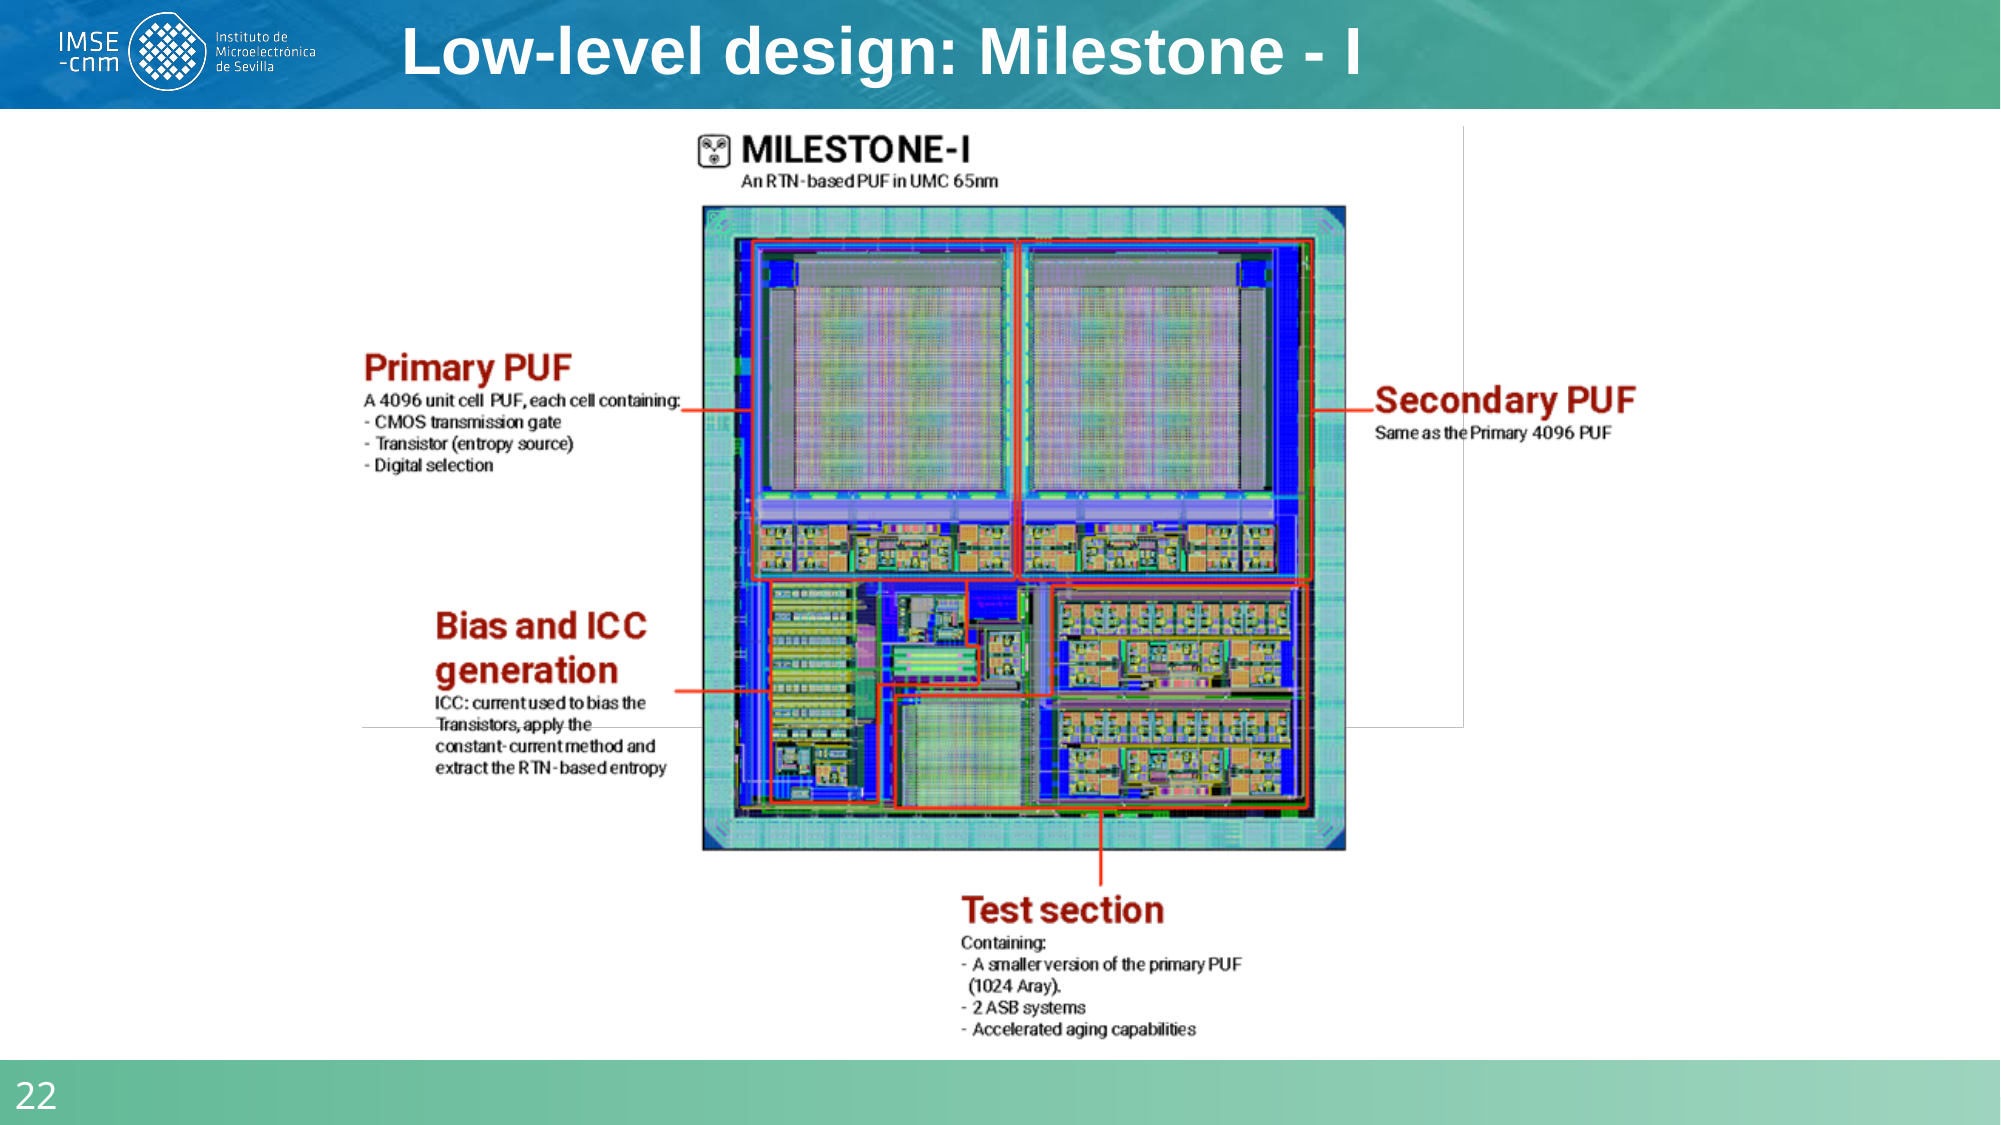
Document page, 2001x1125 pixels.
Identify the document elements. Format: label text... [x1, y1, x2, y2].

text_box [0, 1059, 2000, 1125]
title Low-level design: Milestone - I [401, 0, 2000, 107]
picture [362, 126, 1638, 1041]
picture [0, 0, 2001, 109]
text_box 22 [0, 1064, 113, 1125]
